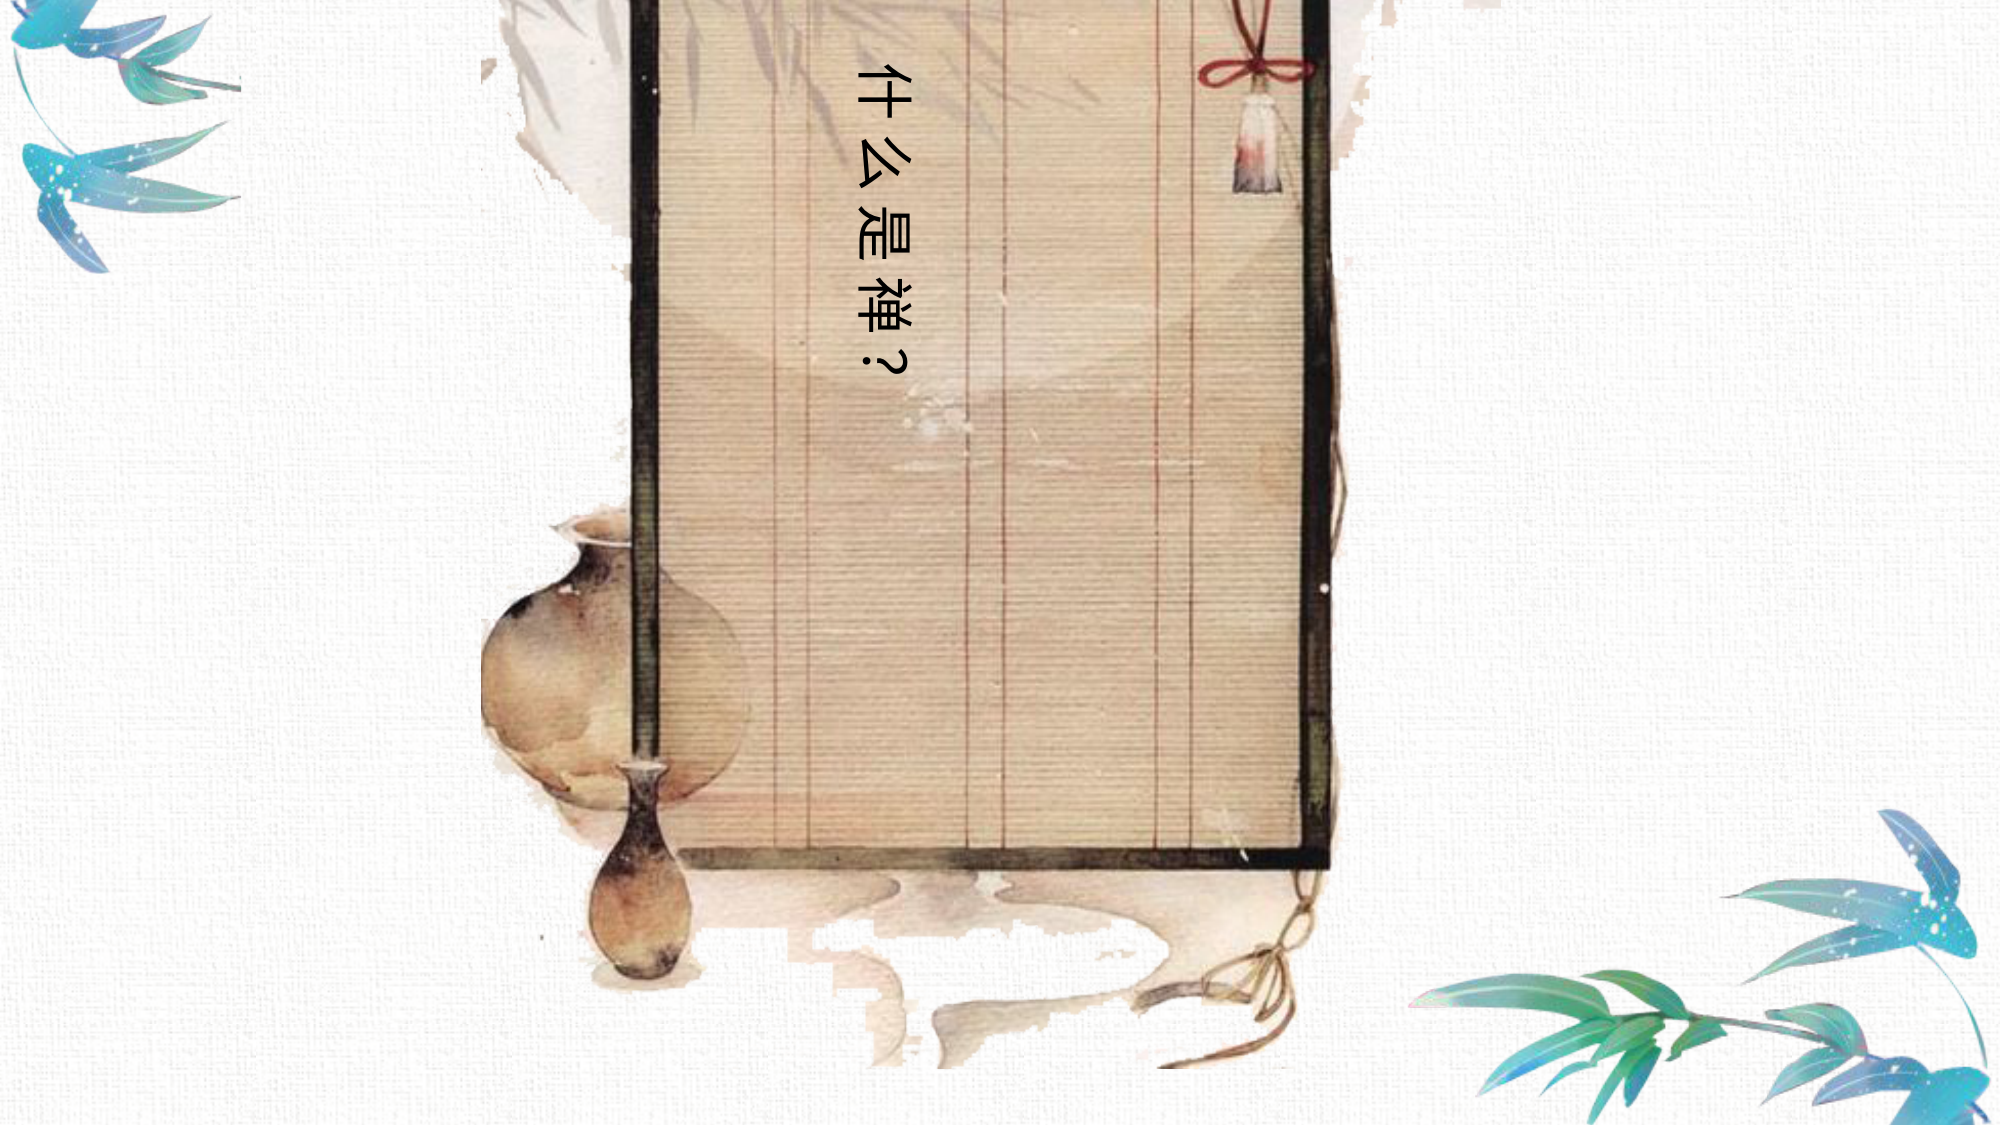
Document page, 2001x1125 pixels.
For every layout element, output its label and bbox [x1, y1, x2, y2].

picture [1392, 673, 2000, 1125]
text_box [481, 0, 1501, 1070]
picture [0, 0, 242, 392]
